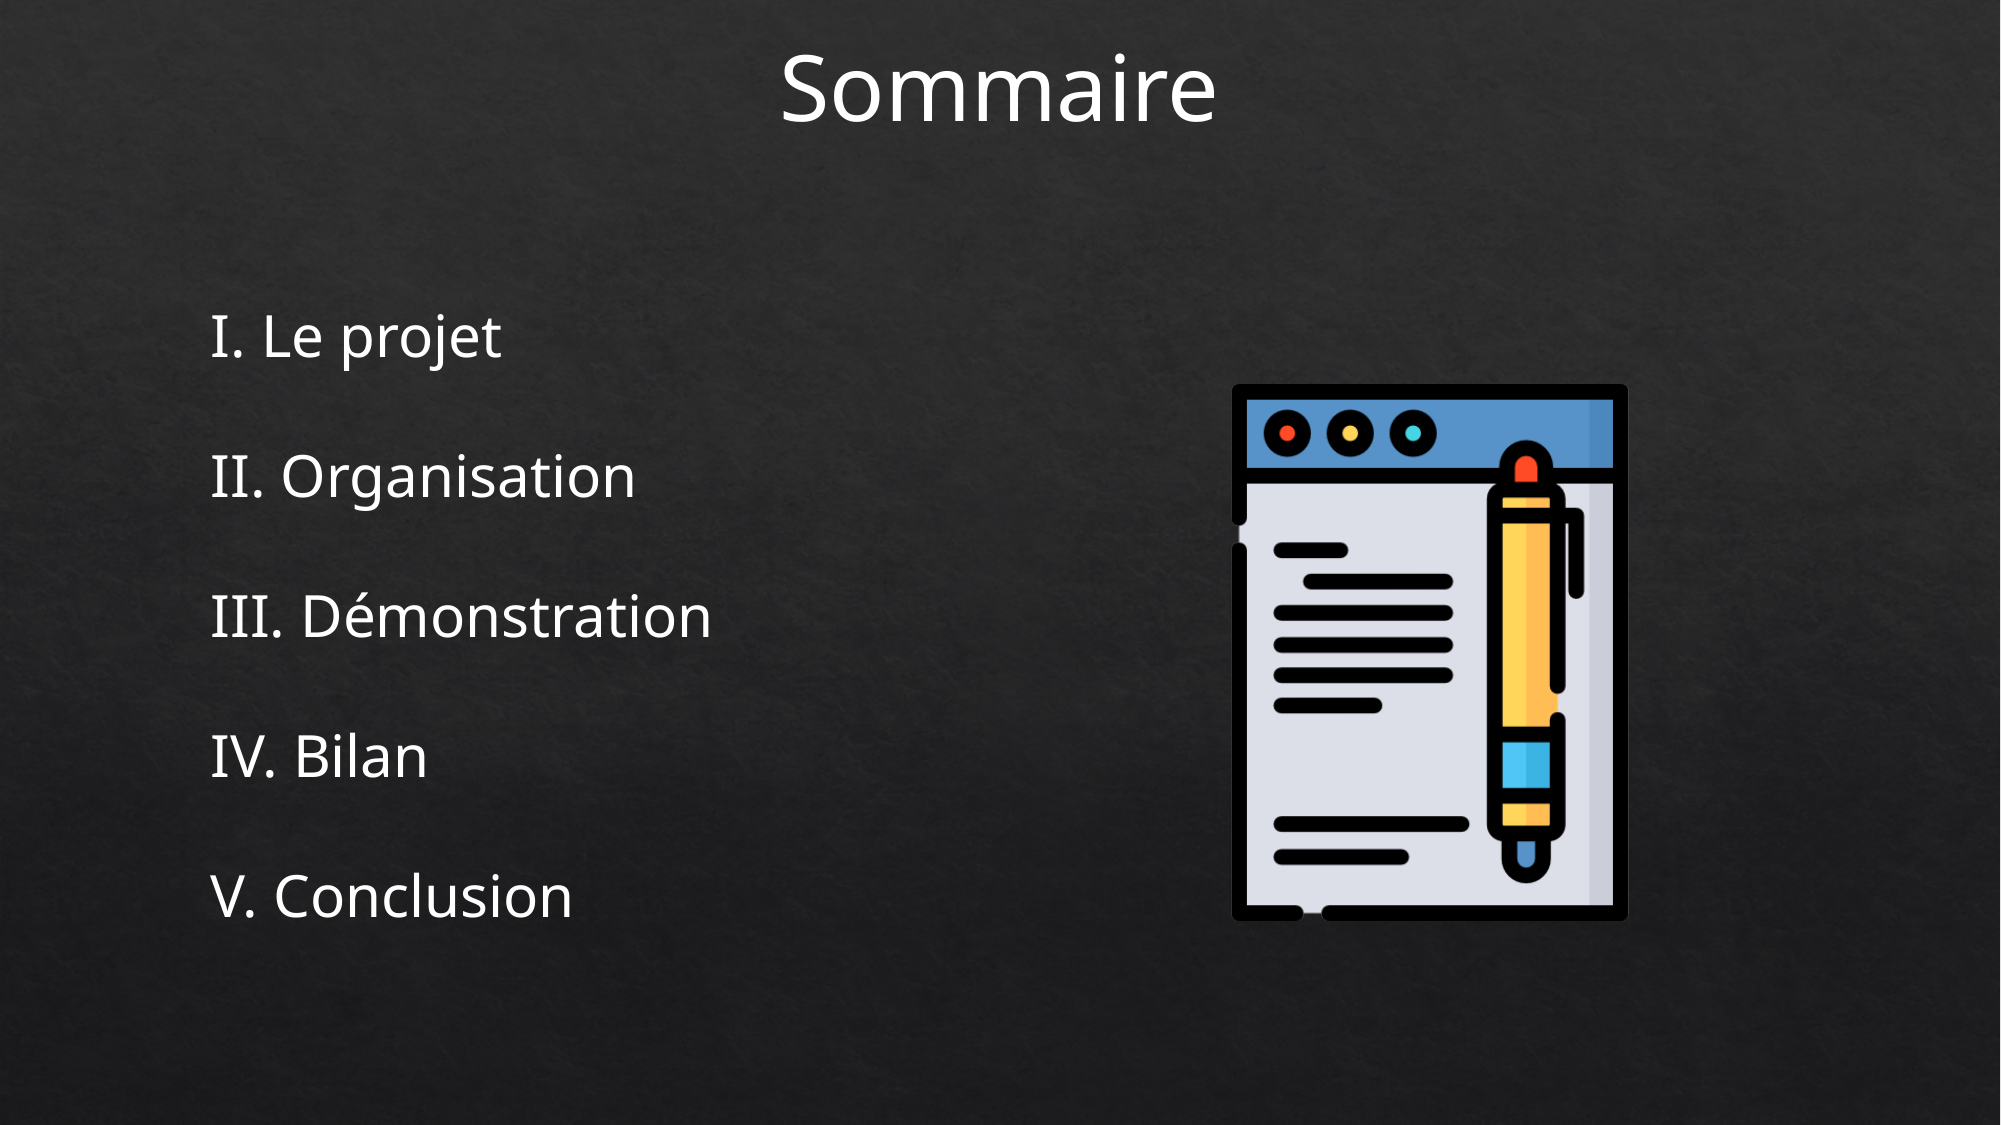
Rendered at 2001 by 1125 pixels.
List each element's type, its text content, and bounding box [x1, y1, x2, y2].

text_box I. Le projet II. Organisation III. Démonstration IV. Bilan V. Conclusion [195, 291, 1077, 1007]
text_box Sommaire [0, 22, 2000, 147]
picture [1162, 384, 1699, 921]
